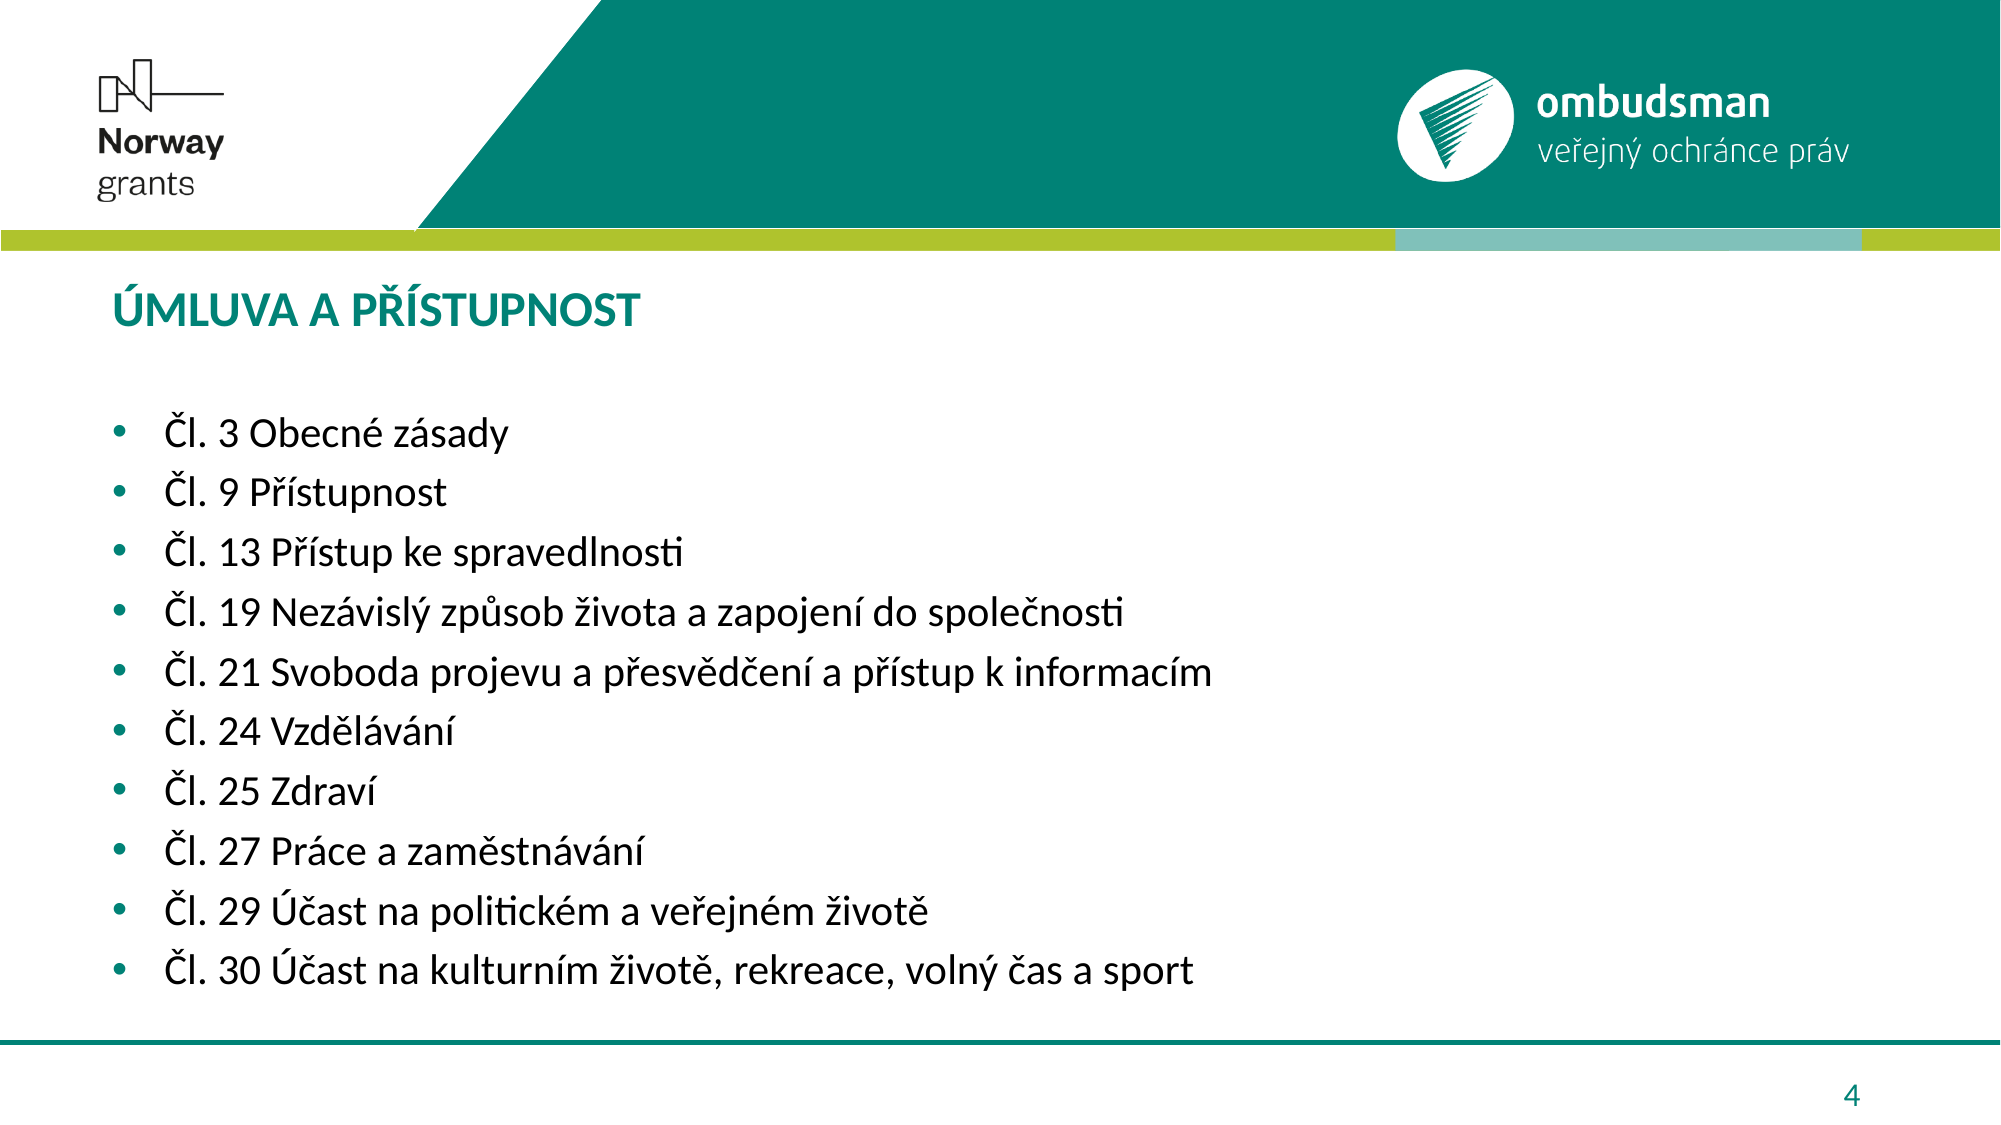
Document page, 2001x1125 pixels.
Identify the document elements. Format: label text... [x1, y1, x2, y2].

list ÚMLUVA A PŘÍSTUPNOST Čl. 3 Obecné zásady Čl. 9 Přístupnost Čl. 13 Přístup ke spravedlnosti Čl. 19 Nezávislý způsob života a zapojení do společnosti Čl. 21 Svoboda projevu a přesvědčení a přístup k informacím Čl. 24 Vzdělávání Čl. 25 Zdraví Čl. 27 Práce a zaměstnávání Čl. 29 Účast na politickém a veřejném životě Čl. 30 Účast na kulturním životě, rekreace, volný čas a sport [97, 275, 1876, 1004]
text_box [1299, 34, 1963, 204]
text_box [0, 0, 600, 230]
picture [1397, 69, 1849, 182]
picture [96, 59, 224, 202]
picture [0, 229, 2000, 251]
slide_number 4 [1416, 1062, 1876, 1123]
